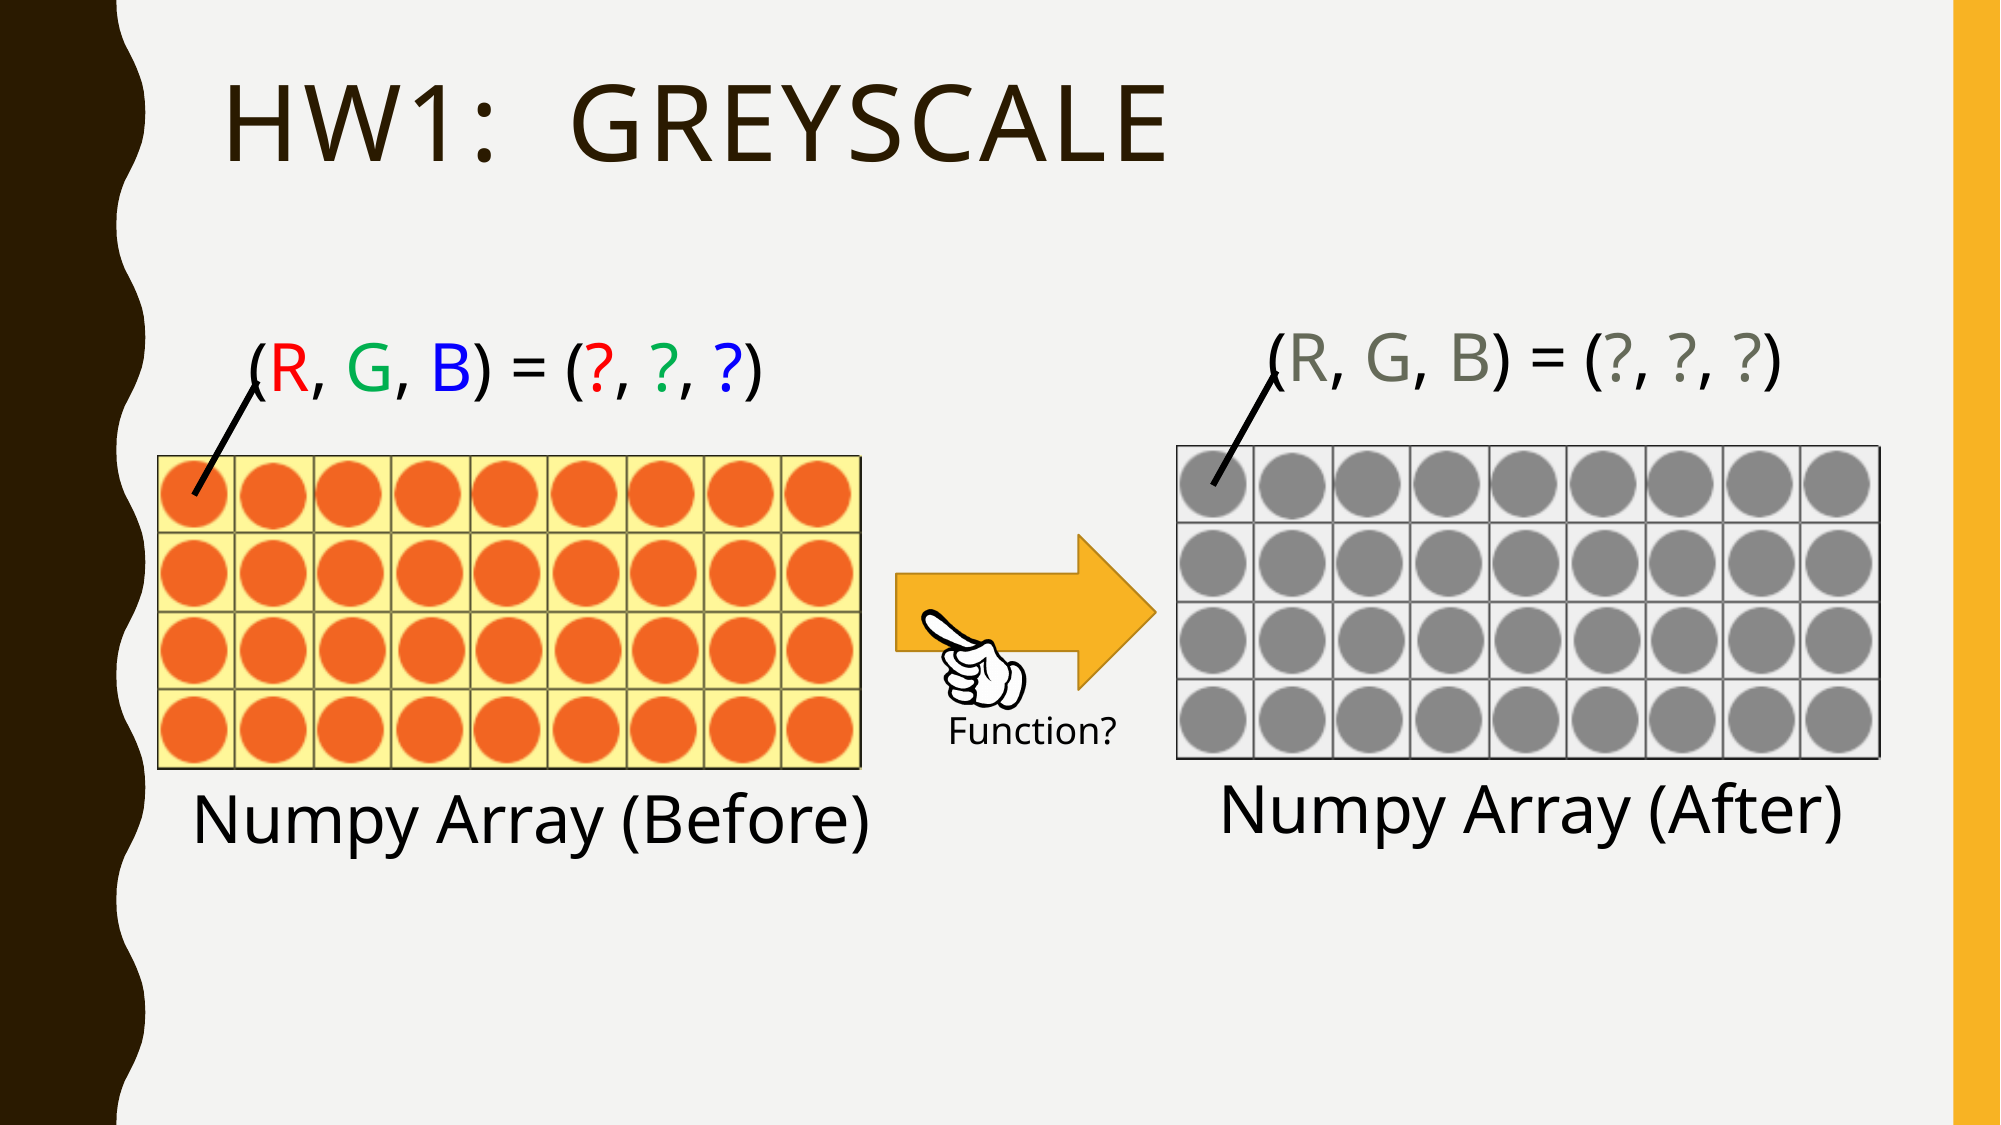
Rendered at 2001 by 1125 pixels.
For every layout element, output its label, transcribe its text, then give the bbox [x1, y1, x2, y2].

text_box (R, G, B) = (?, ?, ?) [234, 317, 778, 412]
picture [1176, 445, 1881, 760]
text_box Numpy Array (After) [1203, 760, 1859, 855]
picture [157, 455, 862, 770]
picture [916, 602, 1031, 717]
text_box (R, G, B) = (?, ?, ?) [1252, 307, 1797, 403]
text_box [1212, 370, 1277, 486]
title HW1: Greyscale [205, 62, 1875, 308]
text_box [194, 380, 258, 496]
text_box Function? [932, 699, 1132, 759]
text_box [895, 533, 1157, 691]
text_box Numpy Array (Before) [176, 769, 886, 865]
